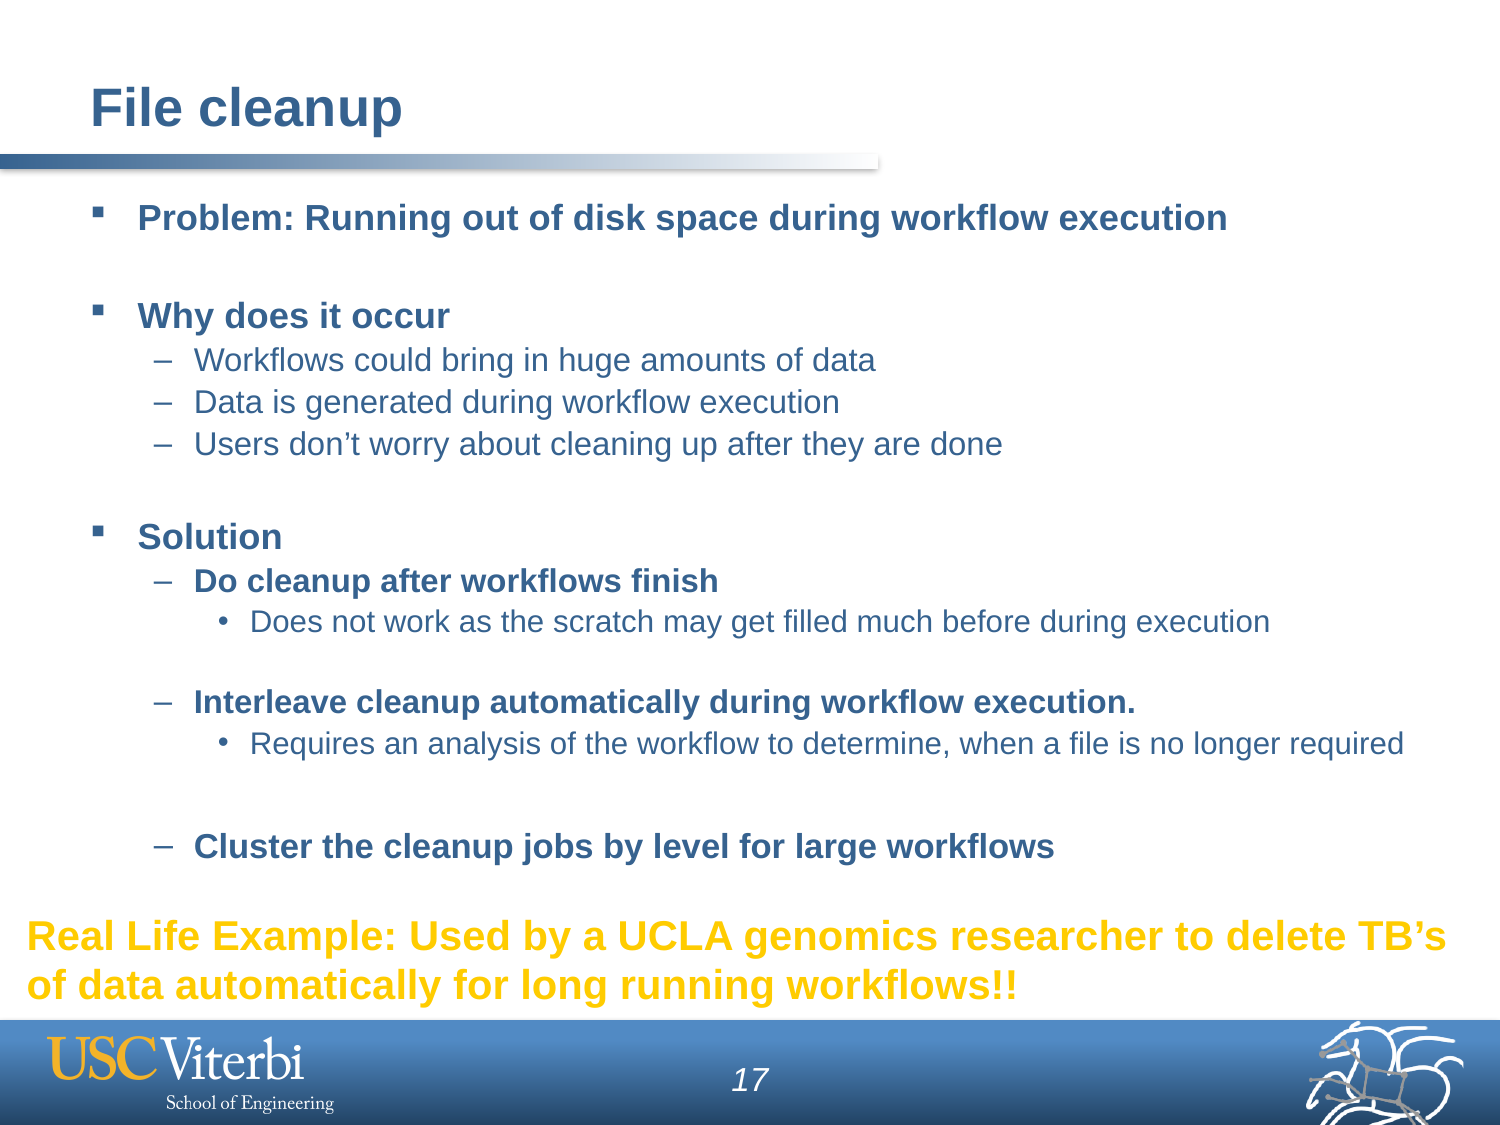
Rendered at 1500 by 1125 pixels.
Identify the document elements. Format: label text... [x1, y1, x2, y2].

picture [1306, 1064, 1464, 1125]
list Problem: Running out of disk space during workflow execution Why does it occur Workflows could bring in huge amounts of data Data is generated during workflow execution Users don’t worry about cleaning up after they are done Solution Do cleanup after workflows finish Does not work as the scratch may get filled much before during execution Interleave cleanup automatically during workflow execution. Requires an analysis of the workflow to determine, when a file is no longer required Cluster the cleanup jobs by level for large workflows [75, 192, 1425, 900]
text_box Real Life Example: Used by a UCLA genomics researcher to delete TB’s of data automatically for long running workflows!! [11, 900, 1500, 1064]
title File cleanup [75, 45, 1425, 165]
picture [47, 1064, 334, 1114]
